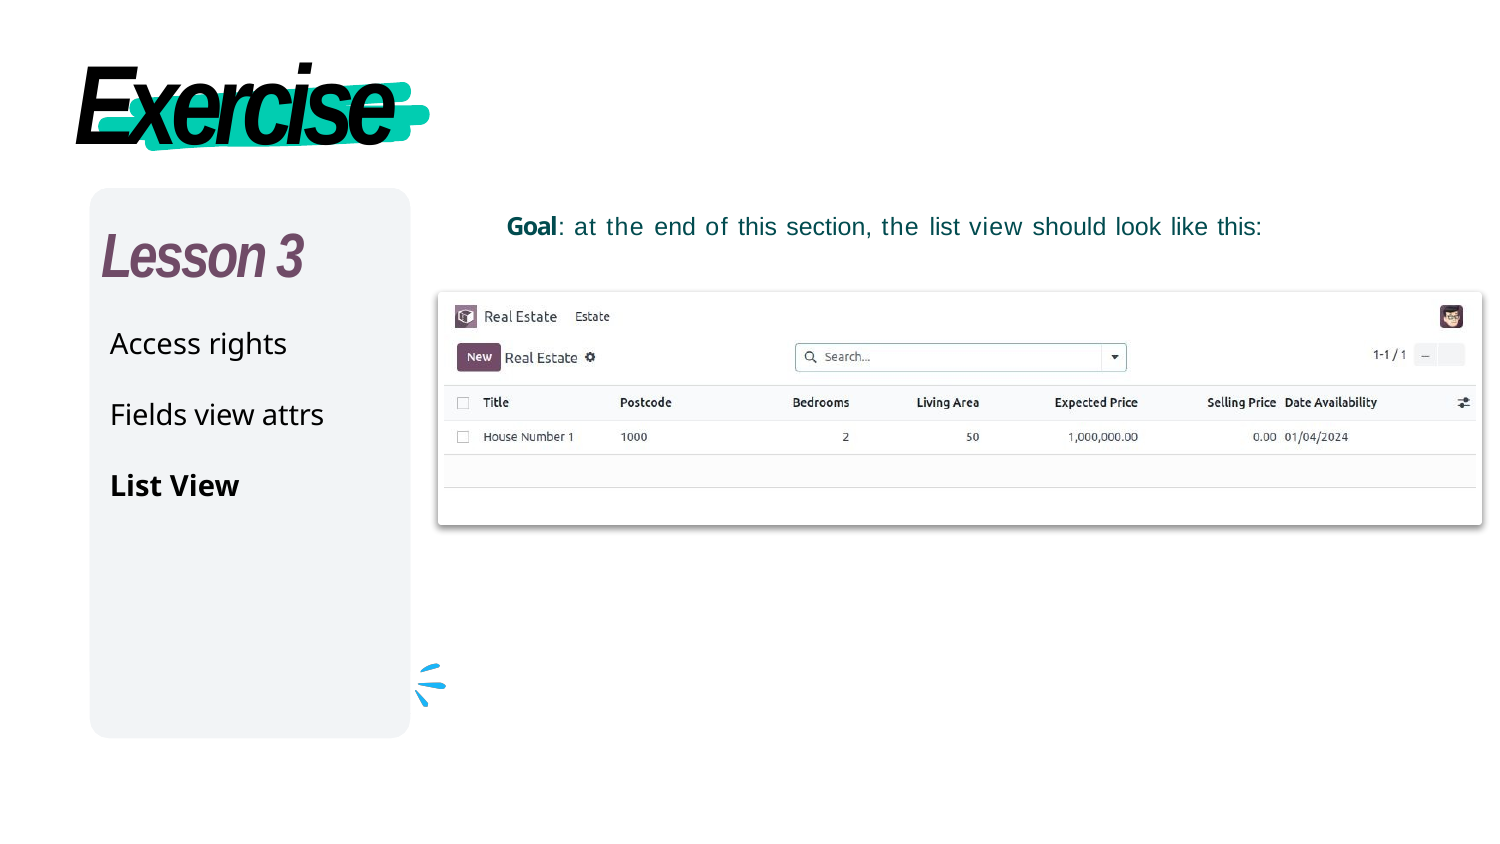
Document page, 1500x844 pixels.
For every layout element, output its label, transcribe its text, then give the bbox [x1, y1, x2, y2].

picture [98, 82, 430, 151]
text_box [89, 187, 1492, 739]
title Exercise [0, 29, 478, 173]
